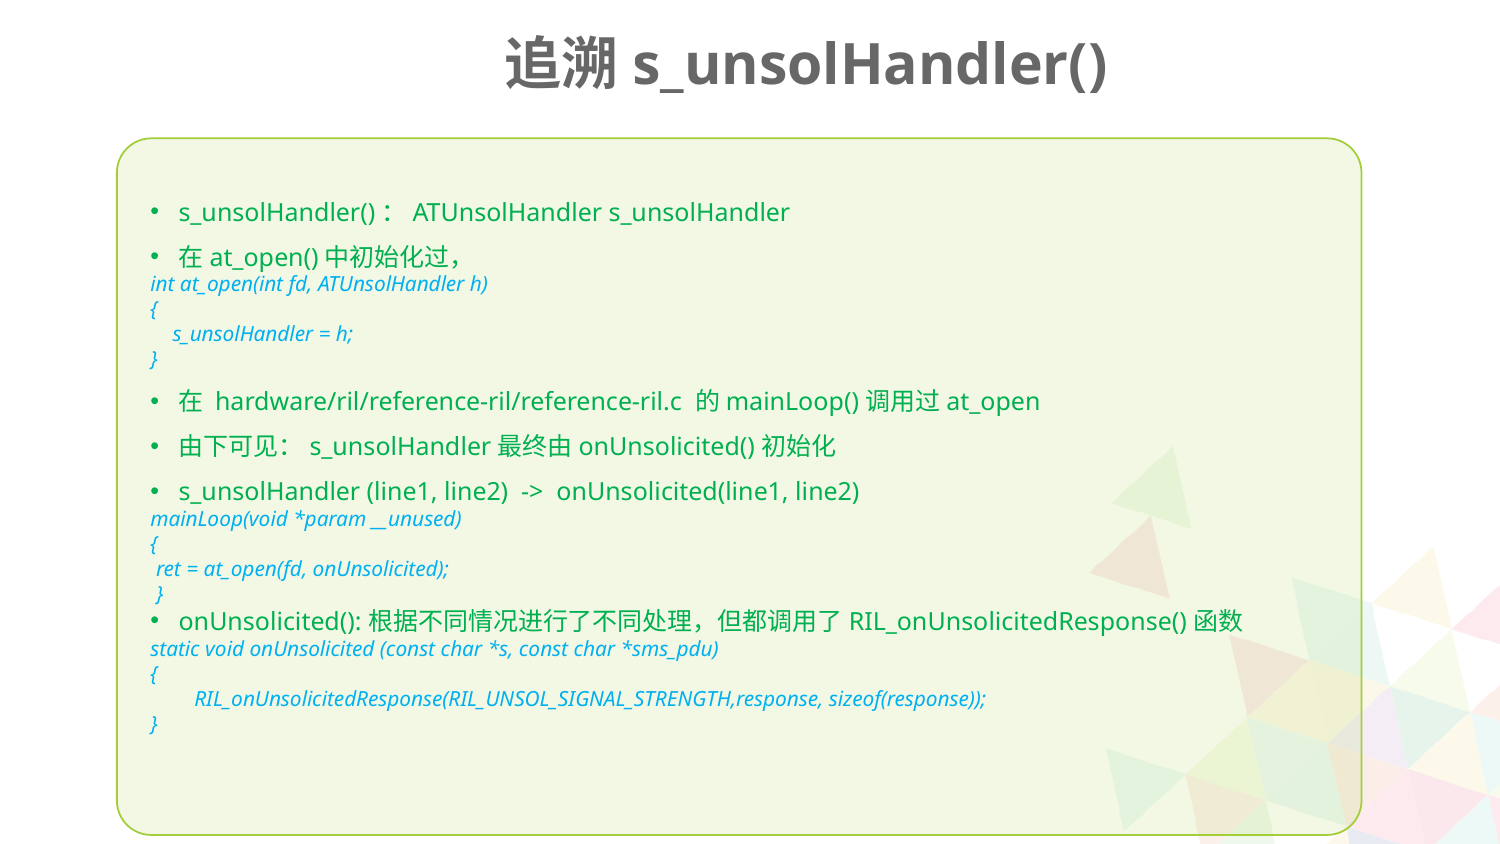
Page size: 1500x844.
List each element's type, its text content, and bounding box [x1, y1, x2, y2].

text_box s_unsolHandler()：ATUnsolHandler s_unsolHandler 在at_open()中初始化过， int at_open(int fd, ATUnsolHandler h) { s_unsolHandler = h; } 在 hardware/ril/reference-ril/reference-ril.c 的mainLoop()调用过at_open 由下可见：s_unsolHandler最终由onUnsolicited()初始化 s_unsolHandler (line1, line2) -> onUnsolicited(line1, line2) mainLoop(void *param __unused) { ret = at_open(fd, onUnsolicited); } onUnsolicited():根据不同情况进行了不同处理，但都调用了RIL_onUnsolicitedResponse()函数 static void onUnsolicited (const char *s, const char *sms_pdu) { RIL_onUnsolicitedResponse(RIL_UNSOL_SIGNAL_STRENGTH,response, sizeof(response)); } [135, 173, 1304, 832]
picture [0, 0, 1500, 844]
text_box [115, 137, 1363, 836]
text_box 追溯s_unsolHandler() [490, 20, 1214, 92]
